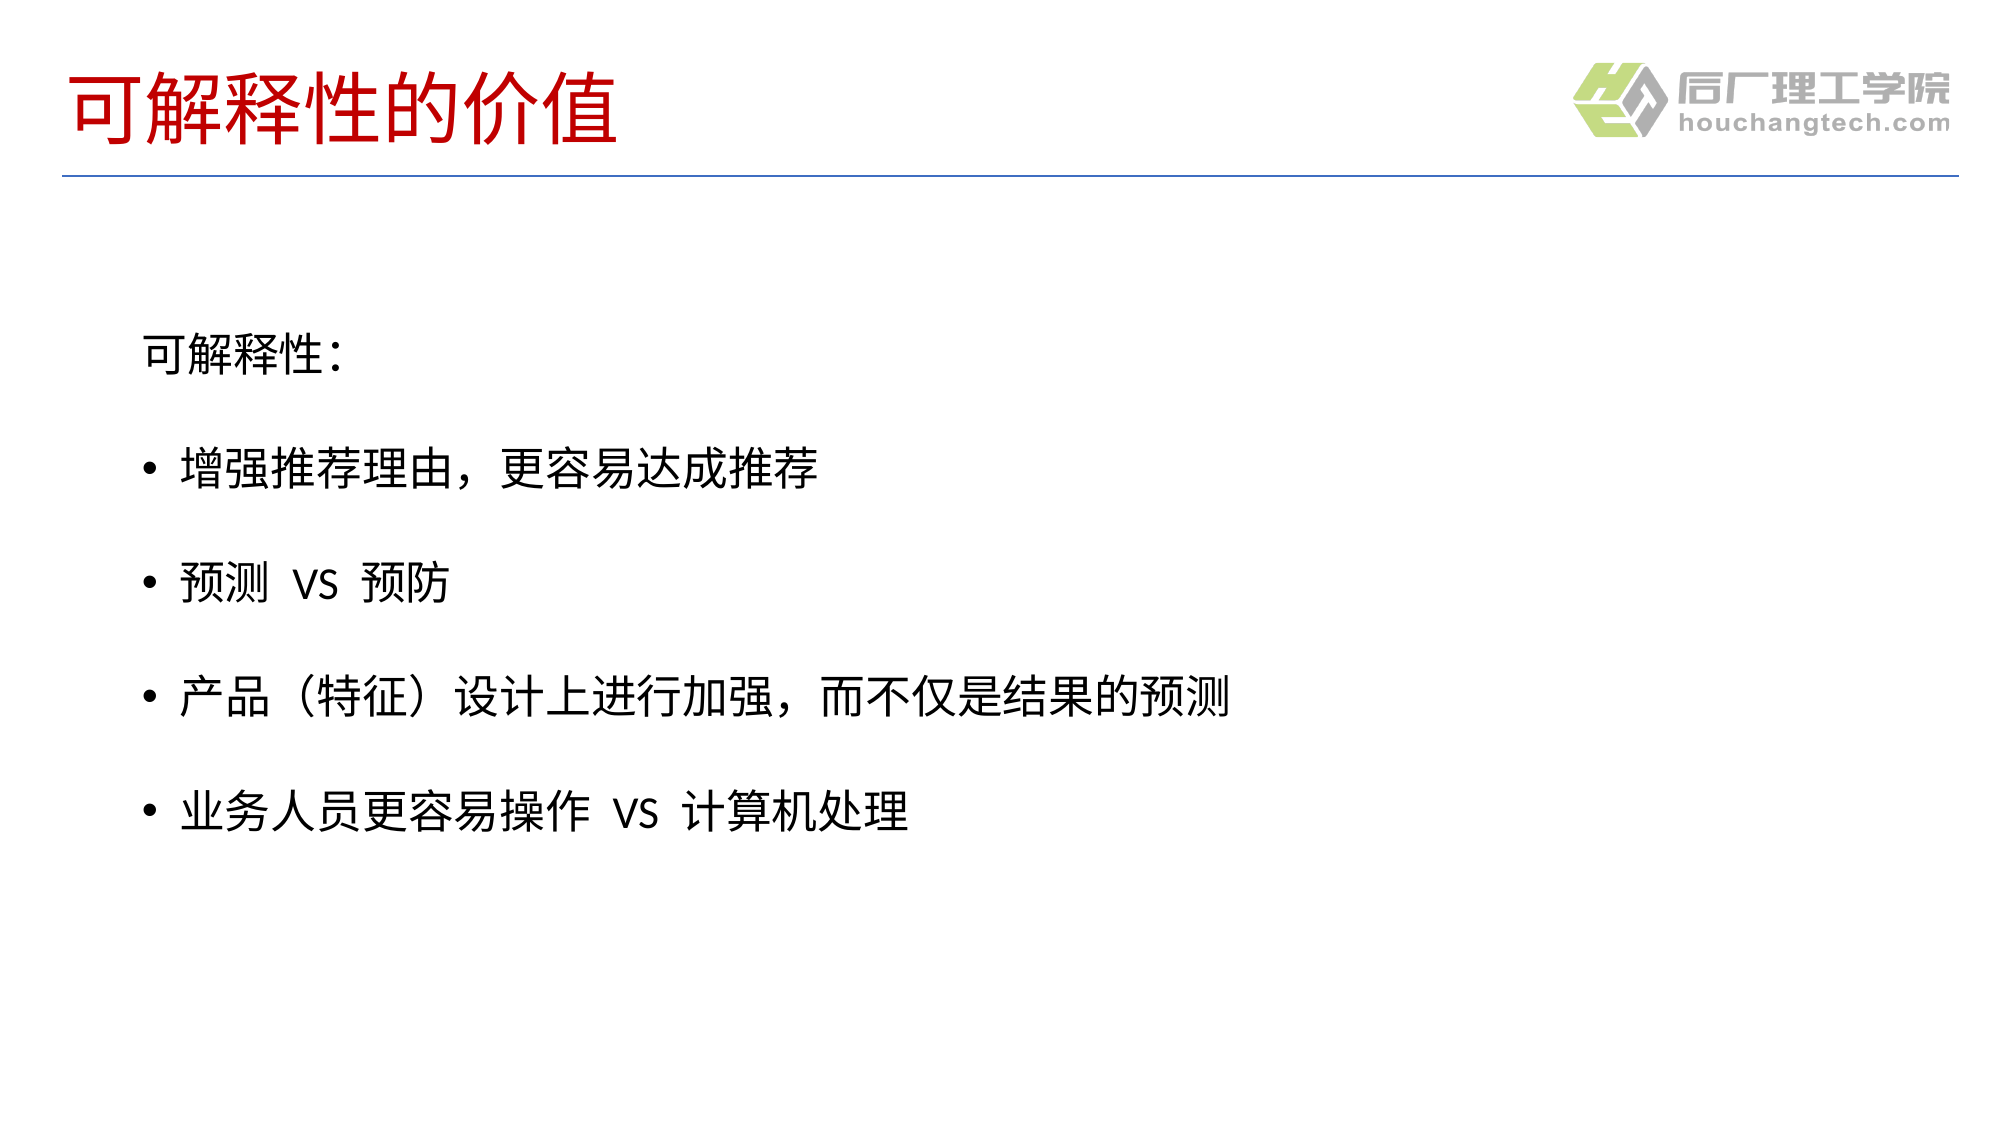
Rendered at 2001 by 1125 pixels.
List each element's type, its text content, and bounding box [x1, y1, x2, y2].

title 可解释性的价值 [57, 59, 1728, 167]
list 可解释性： 增强推荐理由，更容易达成推荐 预测 VS 预防 产品（特征）设计上进行加强，而不仅是结果的预测 业务人员更容易操作 VS 计算机处理 [133, 279, 1839, 970]
